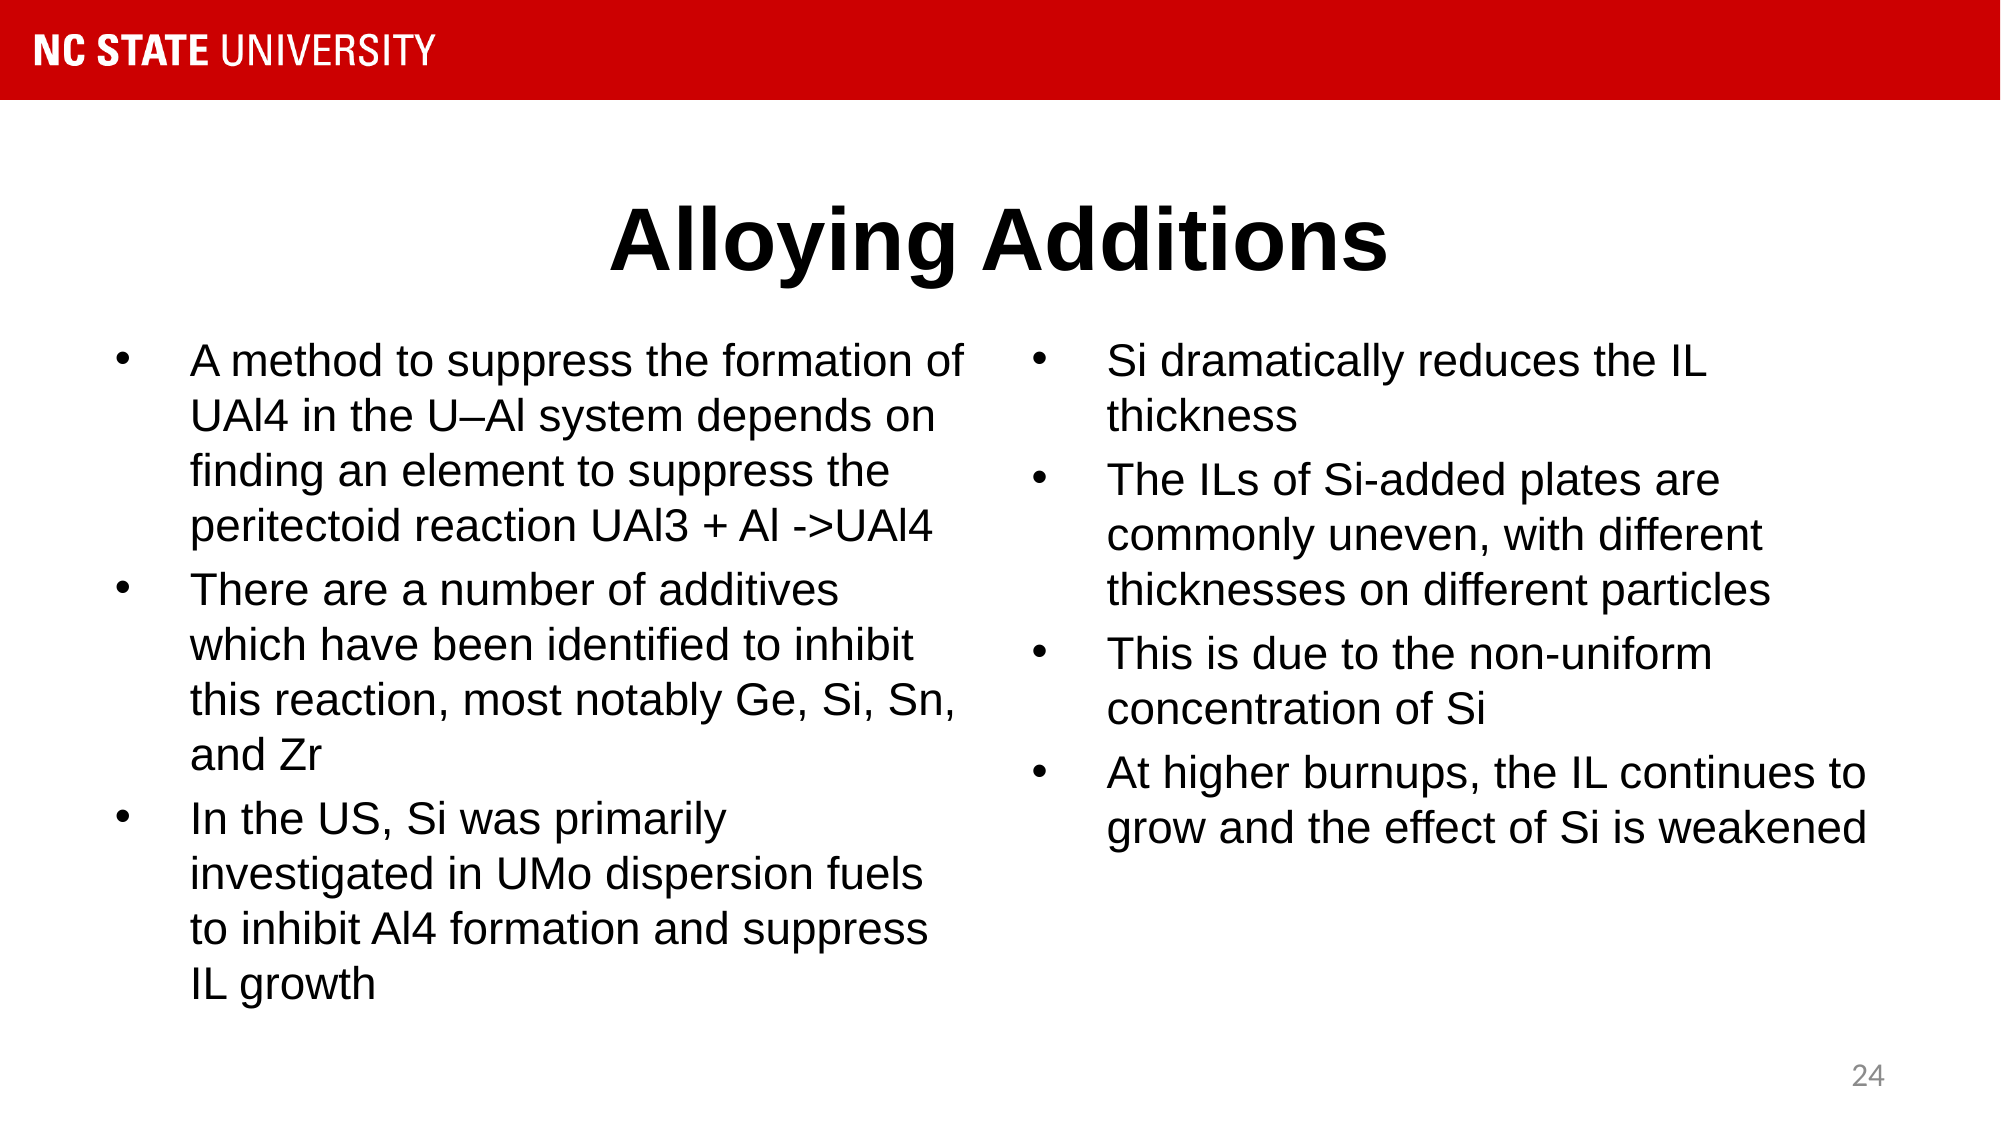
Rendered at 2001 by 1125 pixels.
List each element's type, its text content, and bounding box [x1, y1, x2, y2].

list A method to suppress the formation of UAl4 in the U–Al system depends on finding an element to suppress the peritectoid reaction UAl3 + Al ->UAl4 There are a number of additives which have been identified to inhibit this reaction, most notably Ge, Si, Sn, and Zr In the US, Si was primarily investigated in UMo dispersion fuels to inhibit Al4 formation and suppress IL growth [99, 322, 984, 1005]
list Si dramatically reduces the IL thickness The ILs of Si-added plates are commonly uneven, with different thicknesses on different particles This is due to the non-uniform concentration of Si At higher burnups, the IL continues to grow and the effect of Si is weakened [1016, 322, 1900, 1005]
slide_number 24 [1433, 1042, 1900, 1103]
title Alloying Additions [99, 147, 1900, 323]
picture [0, 0, 2001, 100]
